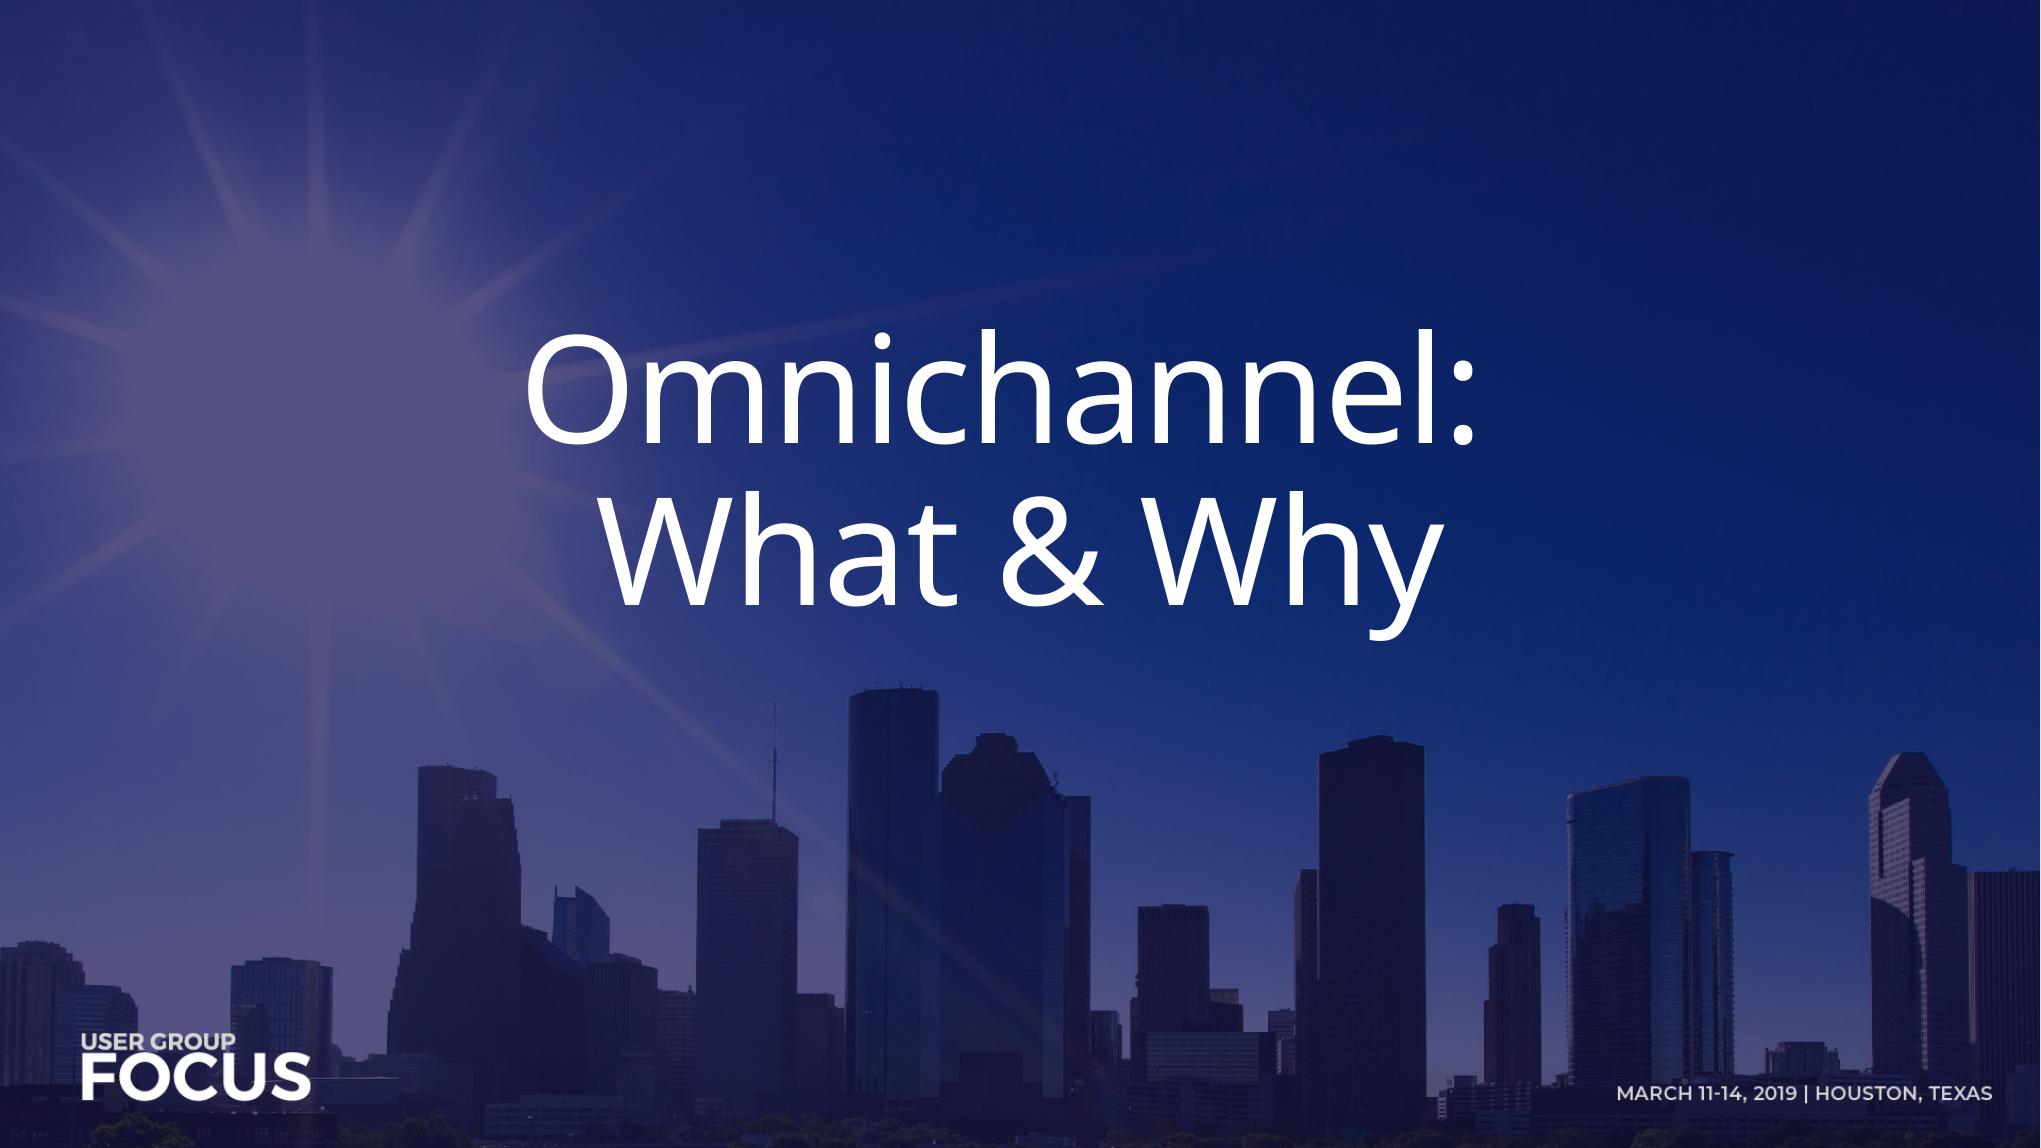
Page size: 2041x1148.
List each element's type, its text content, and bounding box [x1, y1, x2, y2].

picture [0, 0, 2041, 1148]
title Omnichannel: What & Why [120, 298, 1921, 657]
